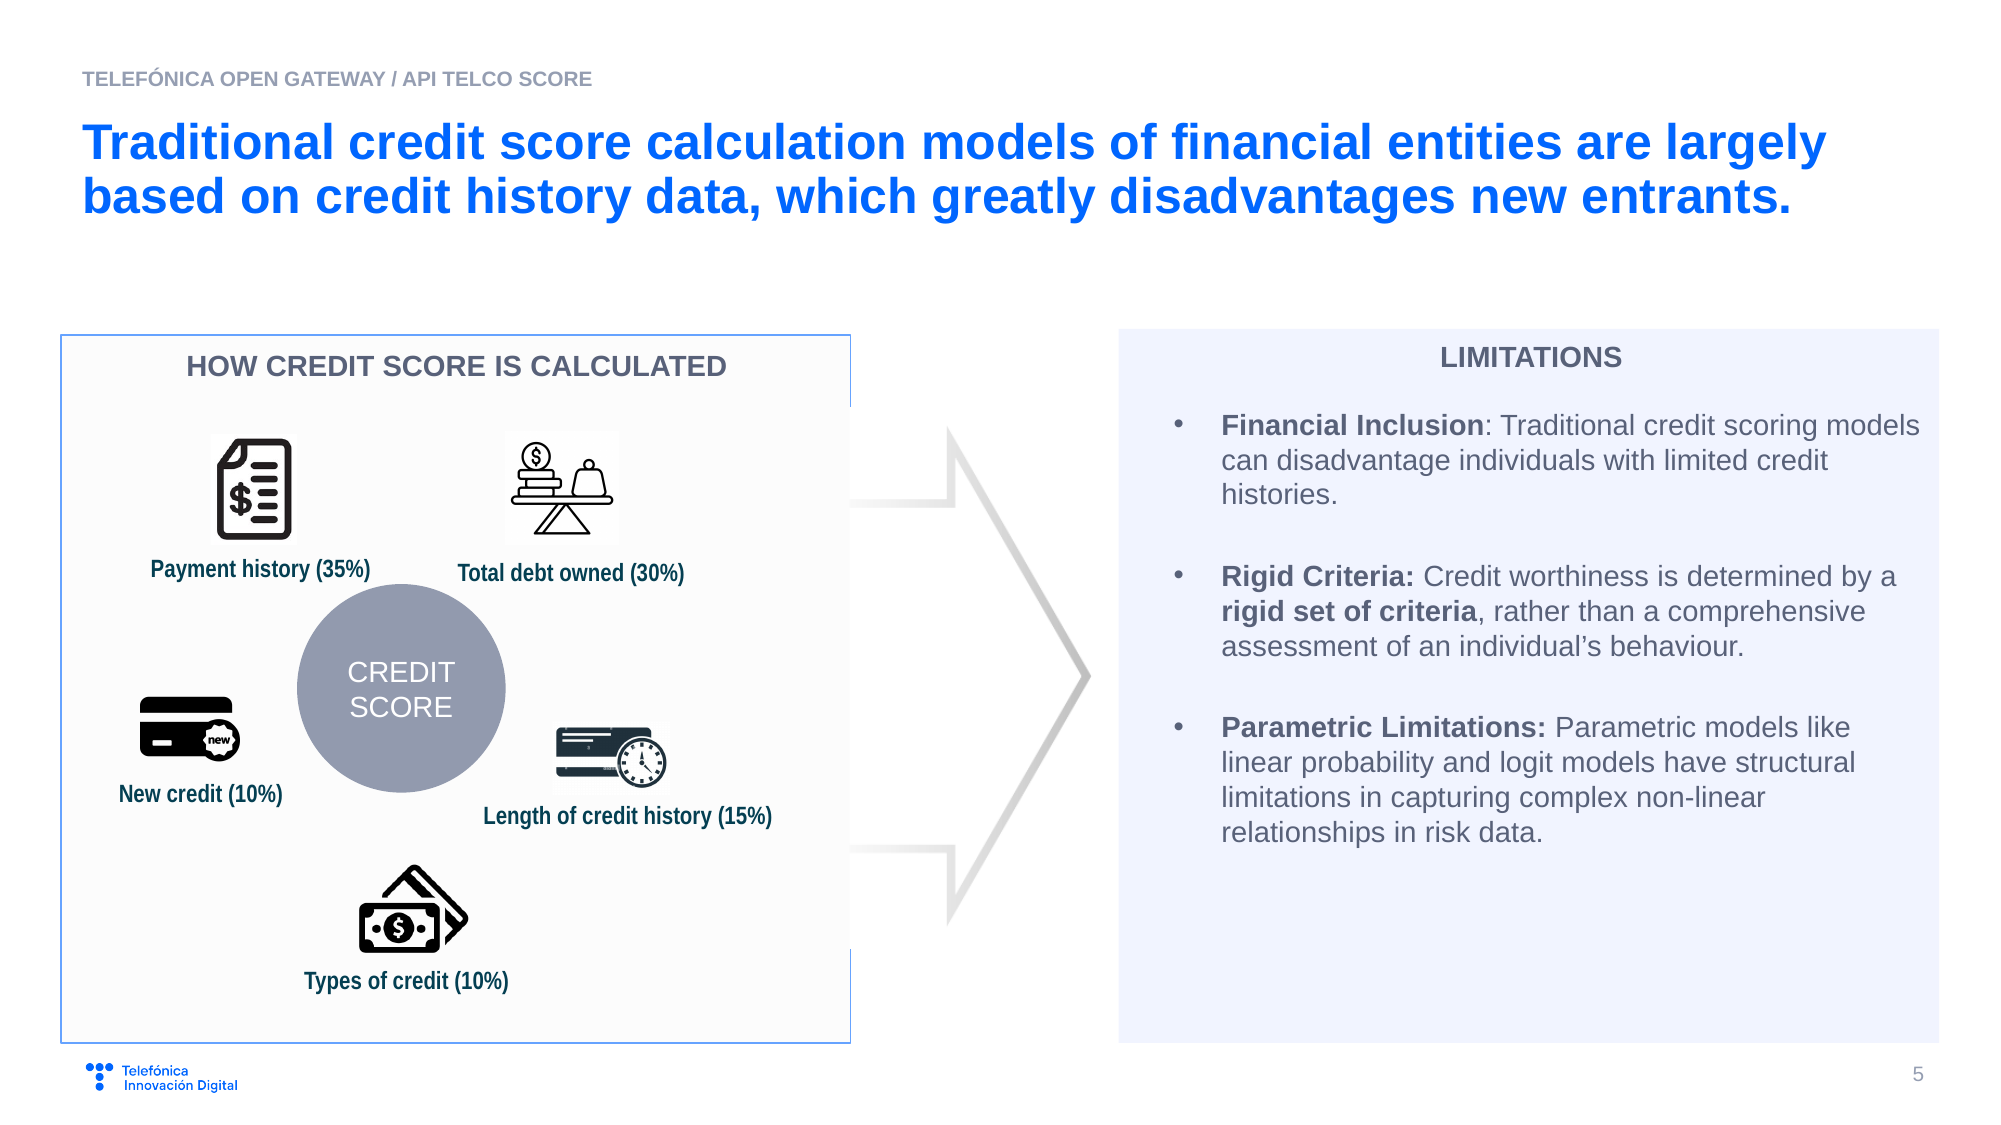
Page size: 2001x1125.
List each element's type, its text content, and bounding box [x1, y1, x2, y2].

picture [551, 721, 671, 795]
text_box Total debt owned (30%) [442, 548, 742, 597]
slide_number 5 [1489, 1043, 1940, 1103]
picture [84, 1061, 238, 1094]
text_box Payment history (35%) [135, 544, 394, 596]
text_box Financial Inclusion: Traditional credit scoring models can disadvantage individuals with limited credit histories. [1131, 398, 1940, 519]
text_box [1118, 328, 1940, 1043]
text_box Types of credit (10%) [289, 956, 634, 997]
picture [210, 434, 298, 545]
text_box [60, 335, 851, 1043]
title Traditional credit score calculation models of financial entities are largely based on credit history data, which greatly disadvantages new entrants. [67, 109, 1914, 241]
text_box HOW CREDIT SCORE IS CALCULATED [68, 344, 845, 408]
text_box Rigid Criteria: Credit worthiness is determined by a rigid set of criteria, rather than a comprehensive assessment of an individual’s behaviour. [1131, 549, 1940, 670]
text_box Parametric Limitations: Parametric models like linear probability and logit models have structural limitations in capturing complex non-linear relationships in risk data. [1131, 700, 1940, 856]
text_box LIMITATIONS [1131, 335, 1932, 393]
picture [849, 407, 1105, 949]
picture [357, 853, 469, 965]
text_box New credit (10%) [103, 770, 449, 811]
text_box TELEFÓNICA OPEN GATEWAY / API TELCO SCORE [67, 61, 794, 118]
picture [140, 678, 240, 779]
text_box Length of credit history (15%) [468, 791, 813, 832]
picture [505, 430, 620, 545]
text_box CREDIT SCORE [294, 581, 508, 784]
